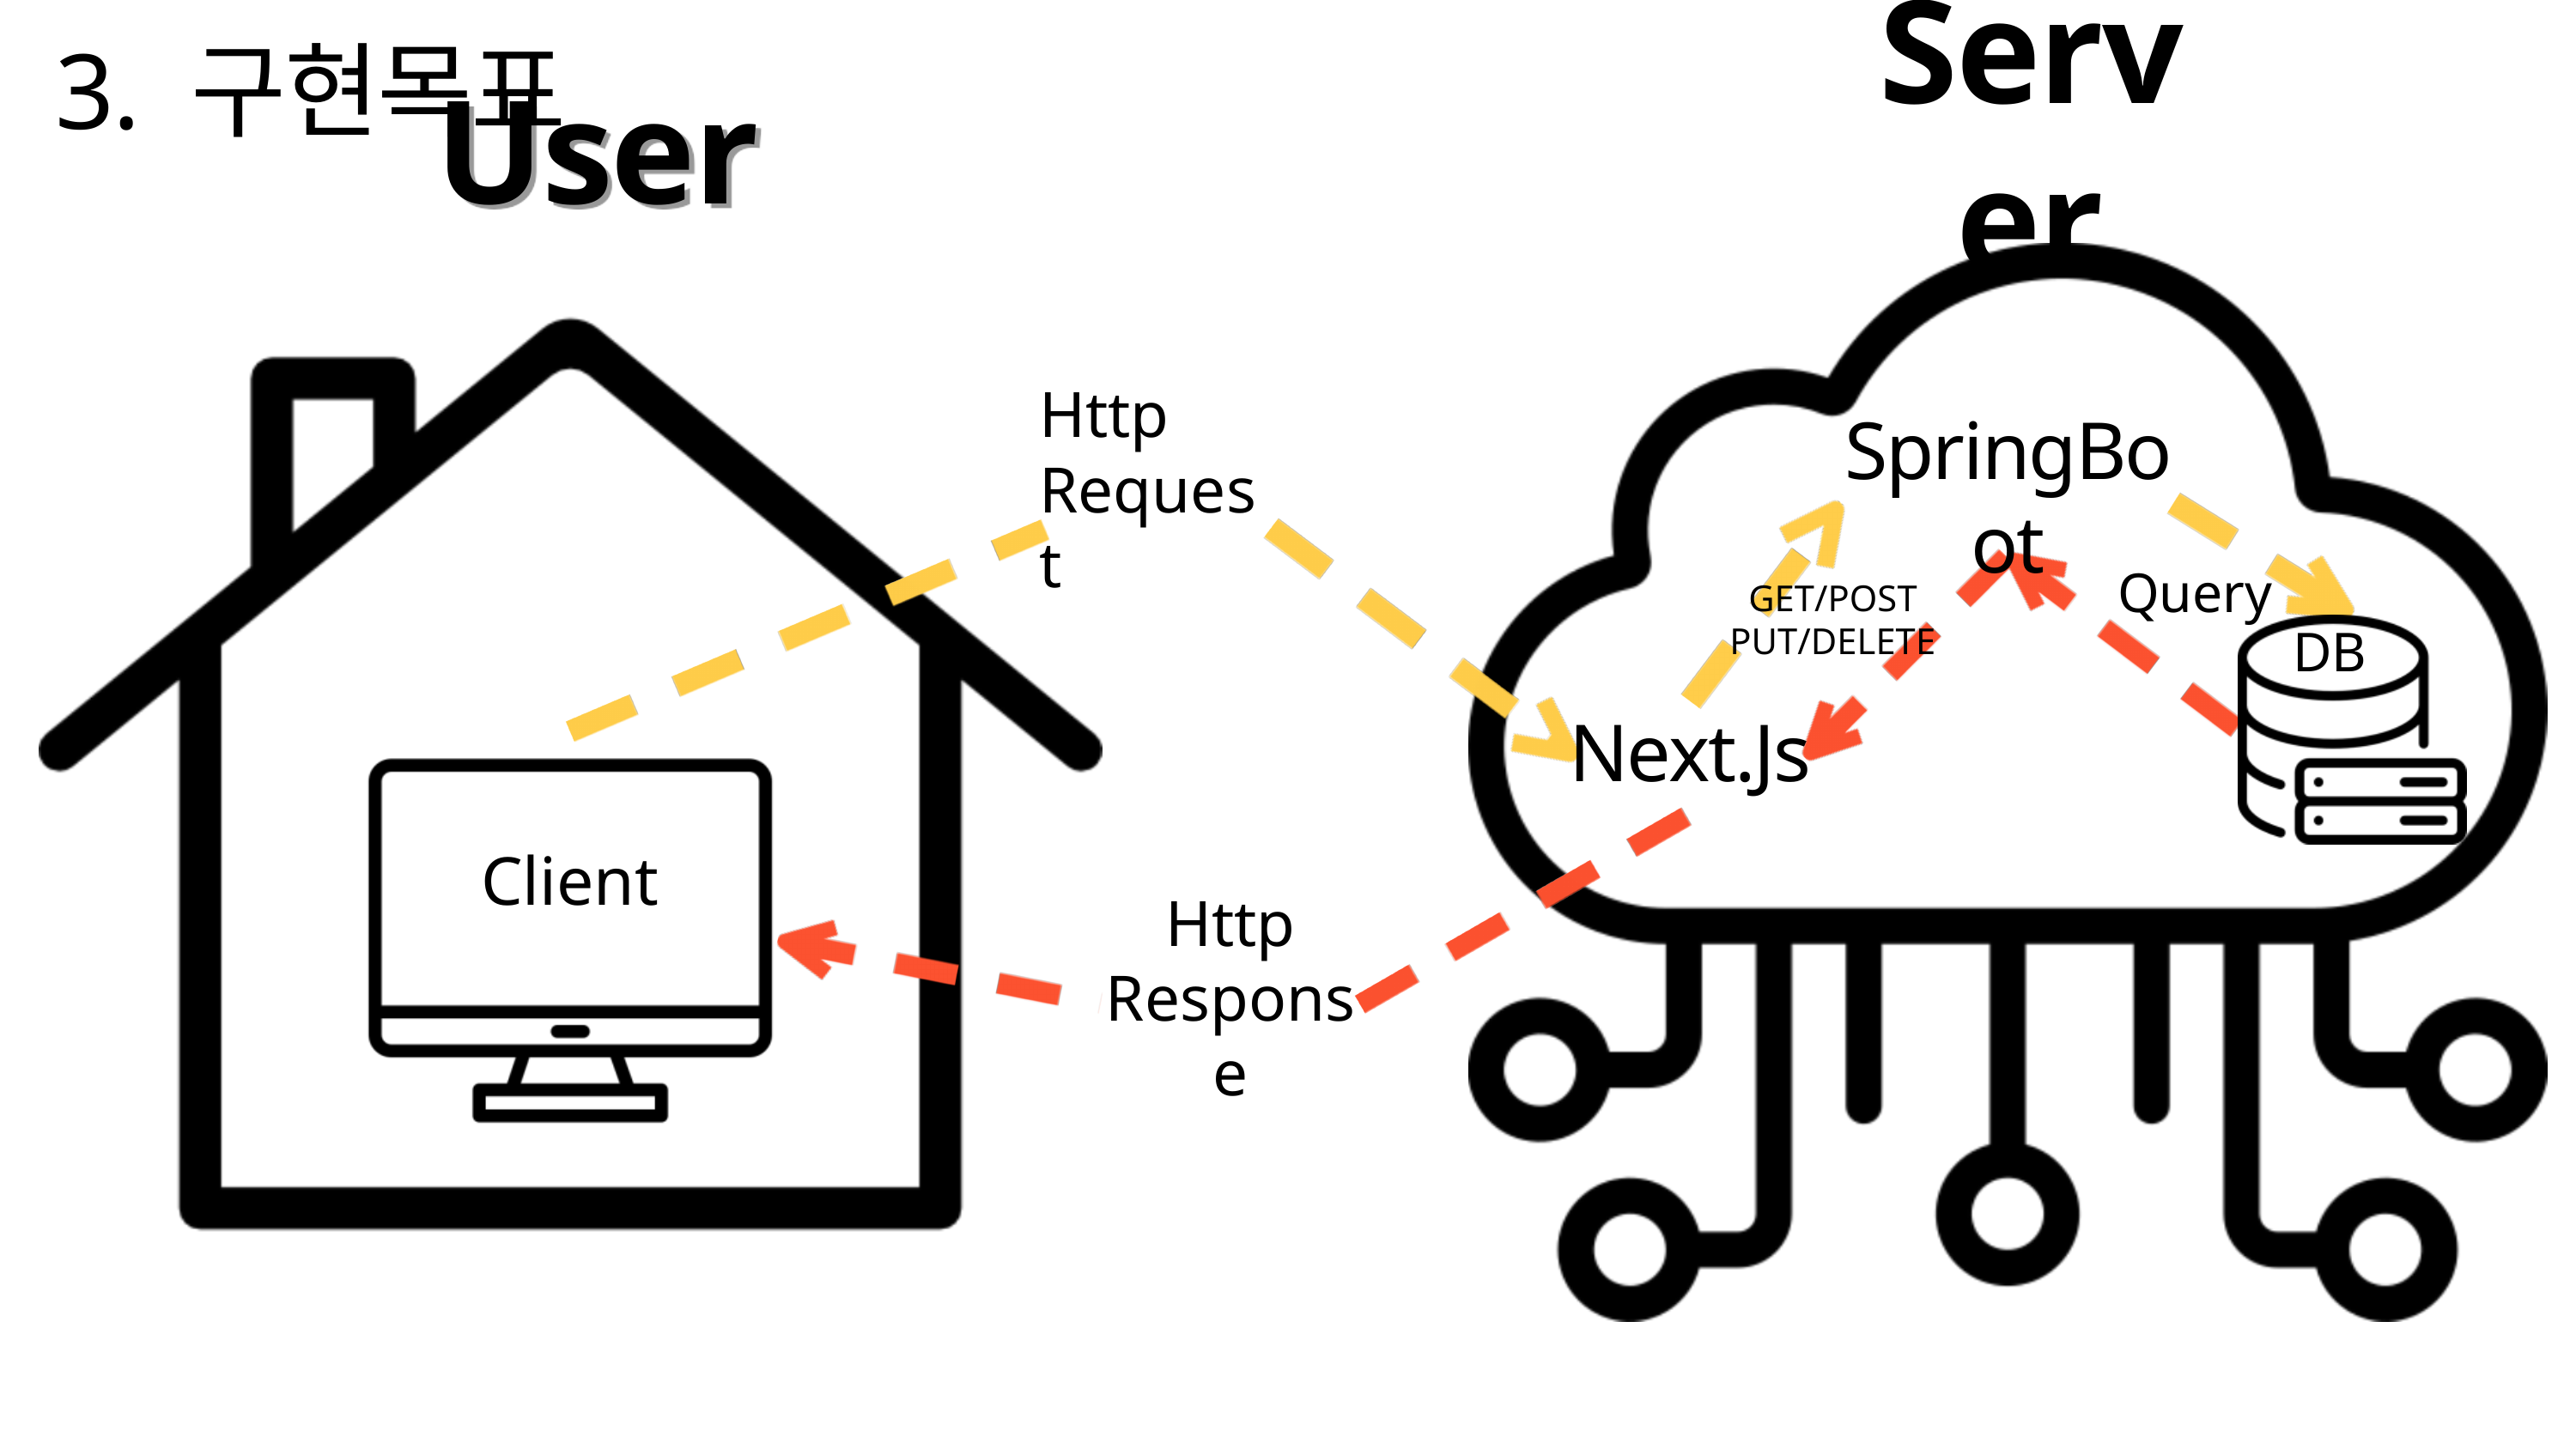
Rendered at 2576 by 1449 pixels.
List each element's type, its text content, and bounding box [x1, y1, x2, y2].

text_box User [397, 137, 759, 241]
text_box 3. 구현목표 [55, 19, 728, 165]
text_box Http Response [1106, 917, 1367, 1081]
picture [1232, 243, 2548, 1322]
picture [39, 243, 1104, 1307]
text_box Http Request [1106, 443, 1278, 607]
text_box Server [1850, 37, 2211, 239]
